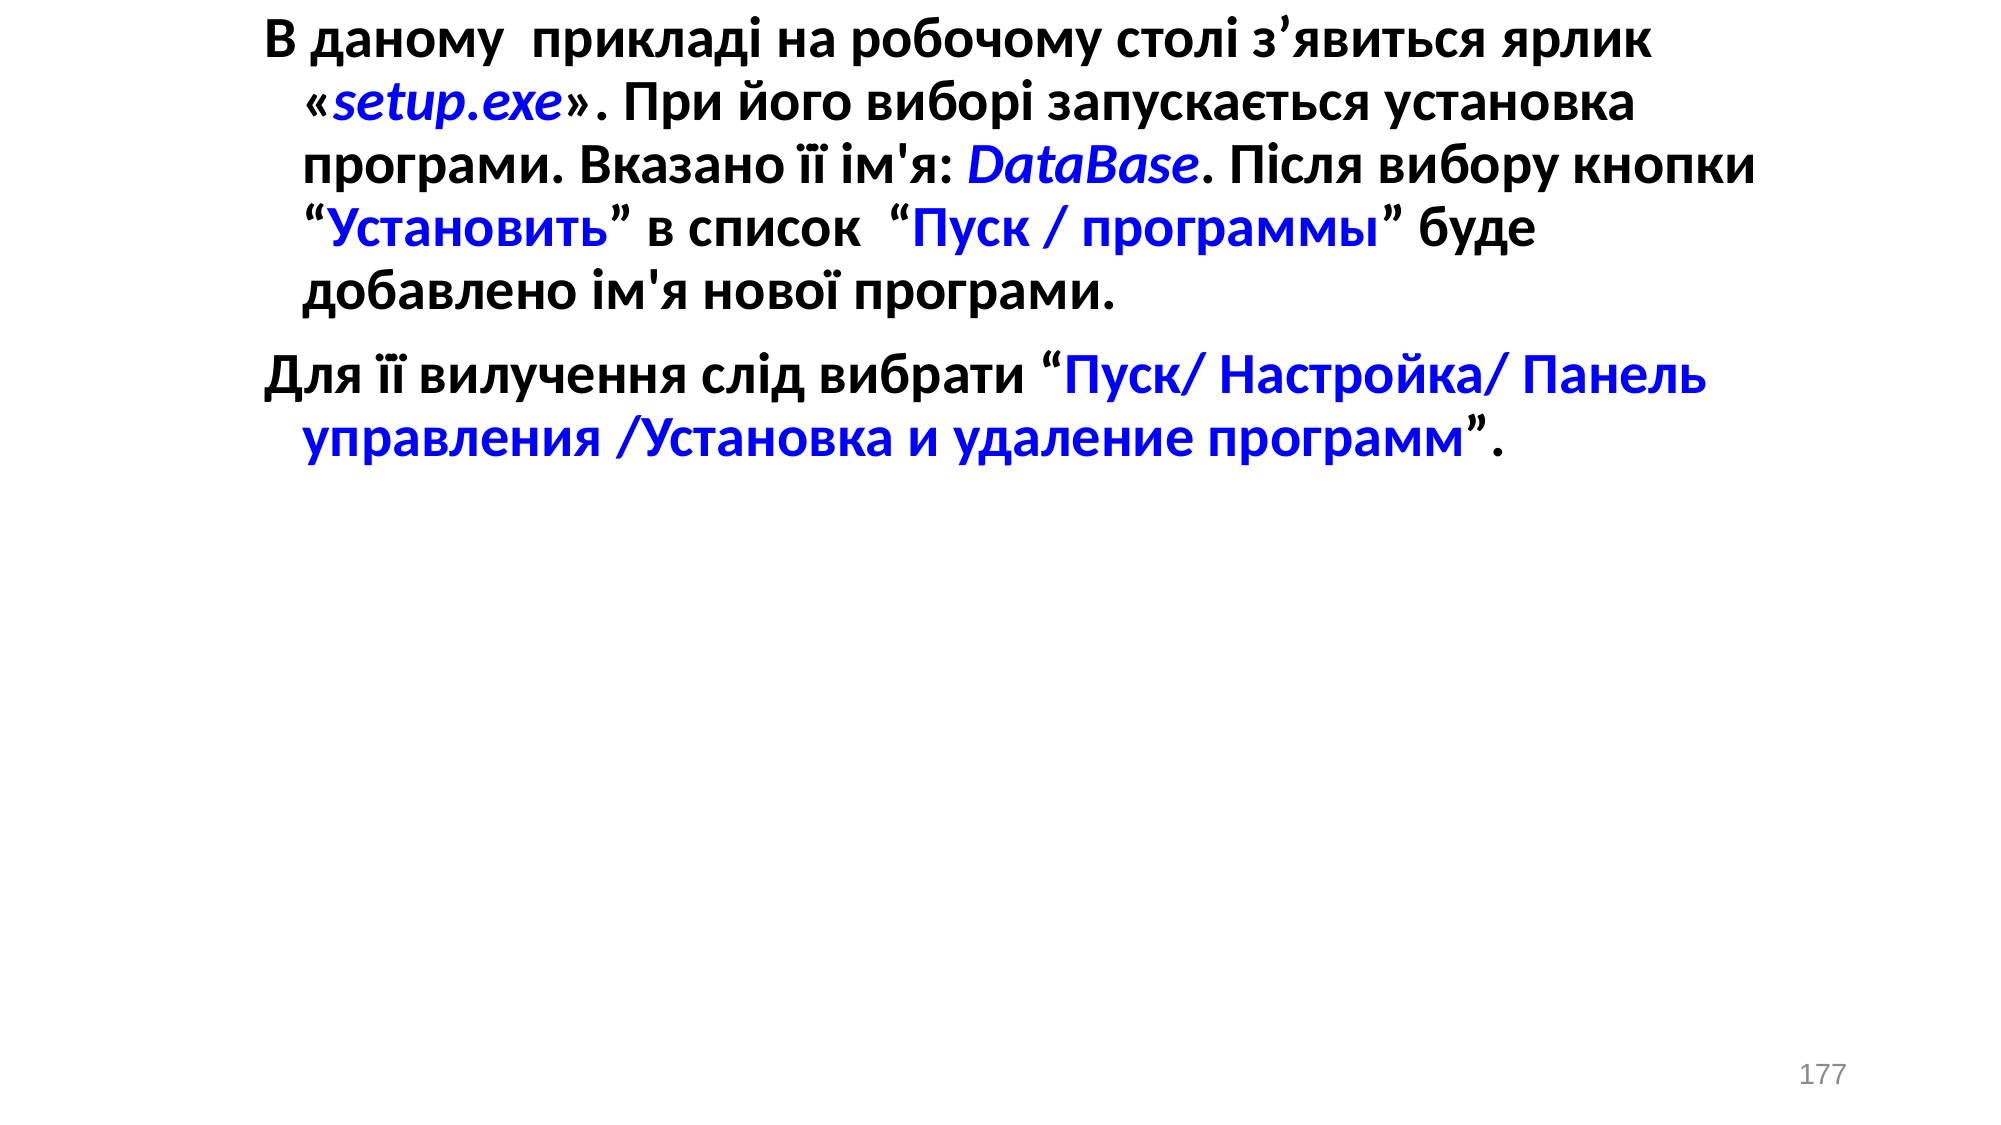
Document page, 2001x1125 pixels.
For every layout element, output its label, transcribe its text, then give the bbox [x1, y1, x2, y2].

list В даному прикладі на робочому столі з’явиться ярлик «setup.exe». При його виборі запускається установка програми. Вказано її ім'я: DataBase. Після вибору кнопки “Установить” в список “Пуск / программы” буде добавлено ім'я нової програми. Для її вилучення слід вибрати “Пуск/ Настройка/ Панель управления /Установка и удаление программ”. [249, 0, 1804, 1125]
slide_number 177 [1804, 1042, 1863, 1103]
